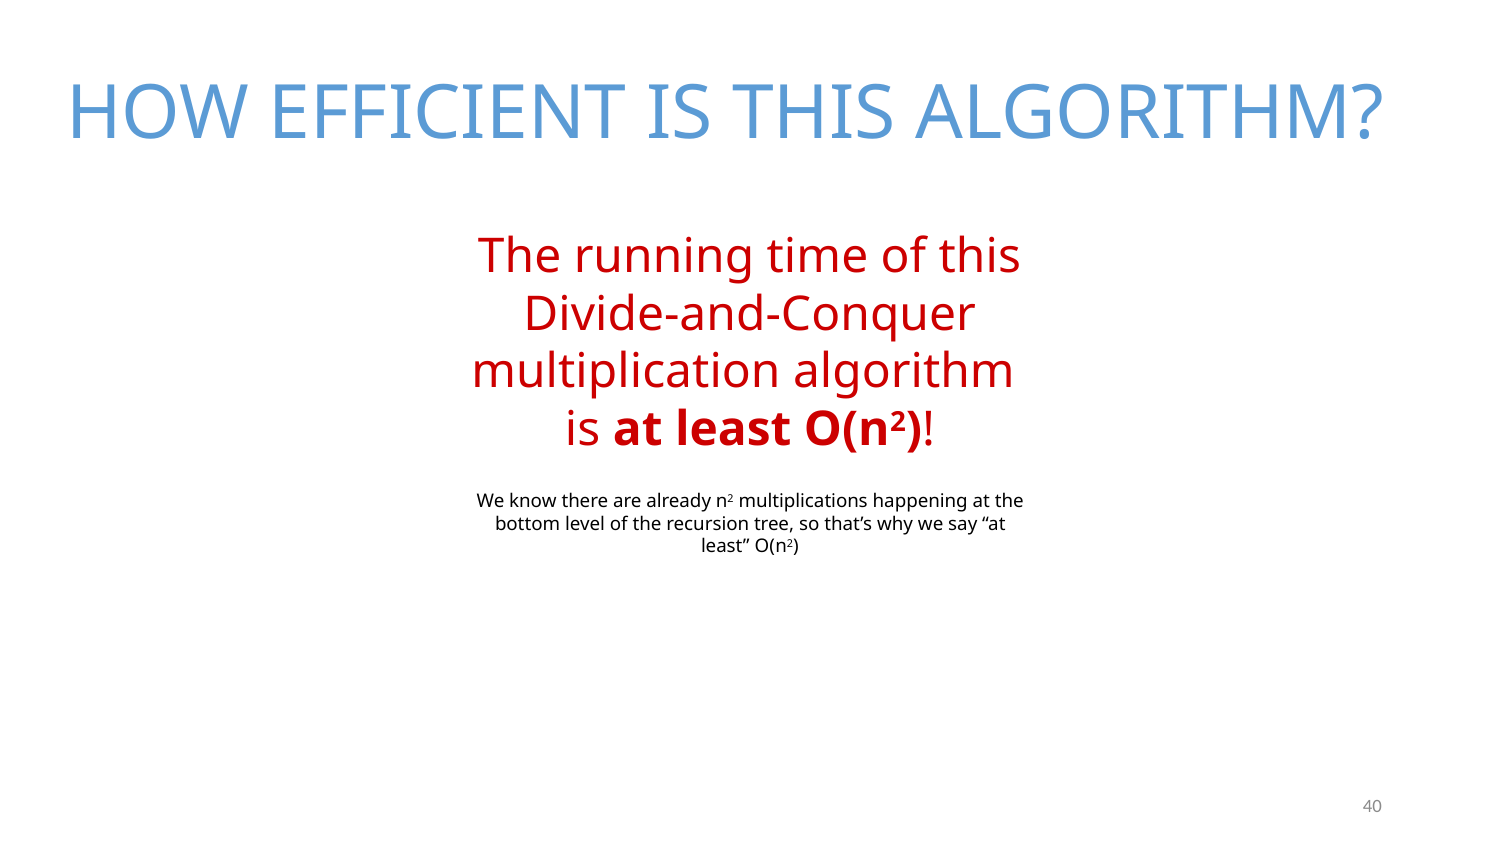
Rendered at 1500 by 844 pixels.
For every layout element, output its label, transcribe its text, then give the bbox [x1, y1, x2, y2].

slide_number 40 [1059, 782, 1397, 827]
title HOW EFFICIENT IS THIS ALGORITHM? [51, 60, 1449, 167]
text_box The running time of this Divide-and-Conquer multiplication algorithm is at least O(n2)! [426, 192, 1074, 549]
text_box We know there are already n2 multiplications happening at the bottom level of the recursion tree, so that’s why we say “at least” O(n2) [461, 473, 1039, 527]
